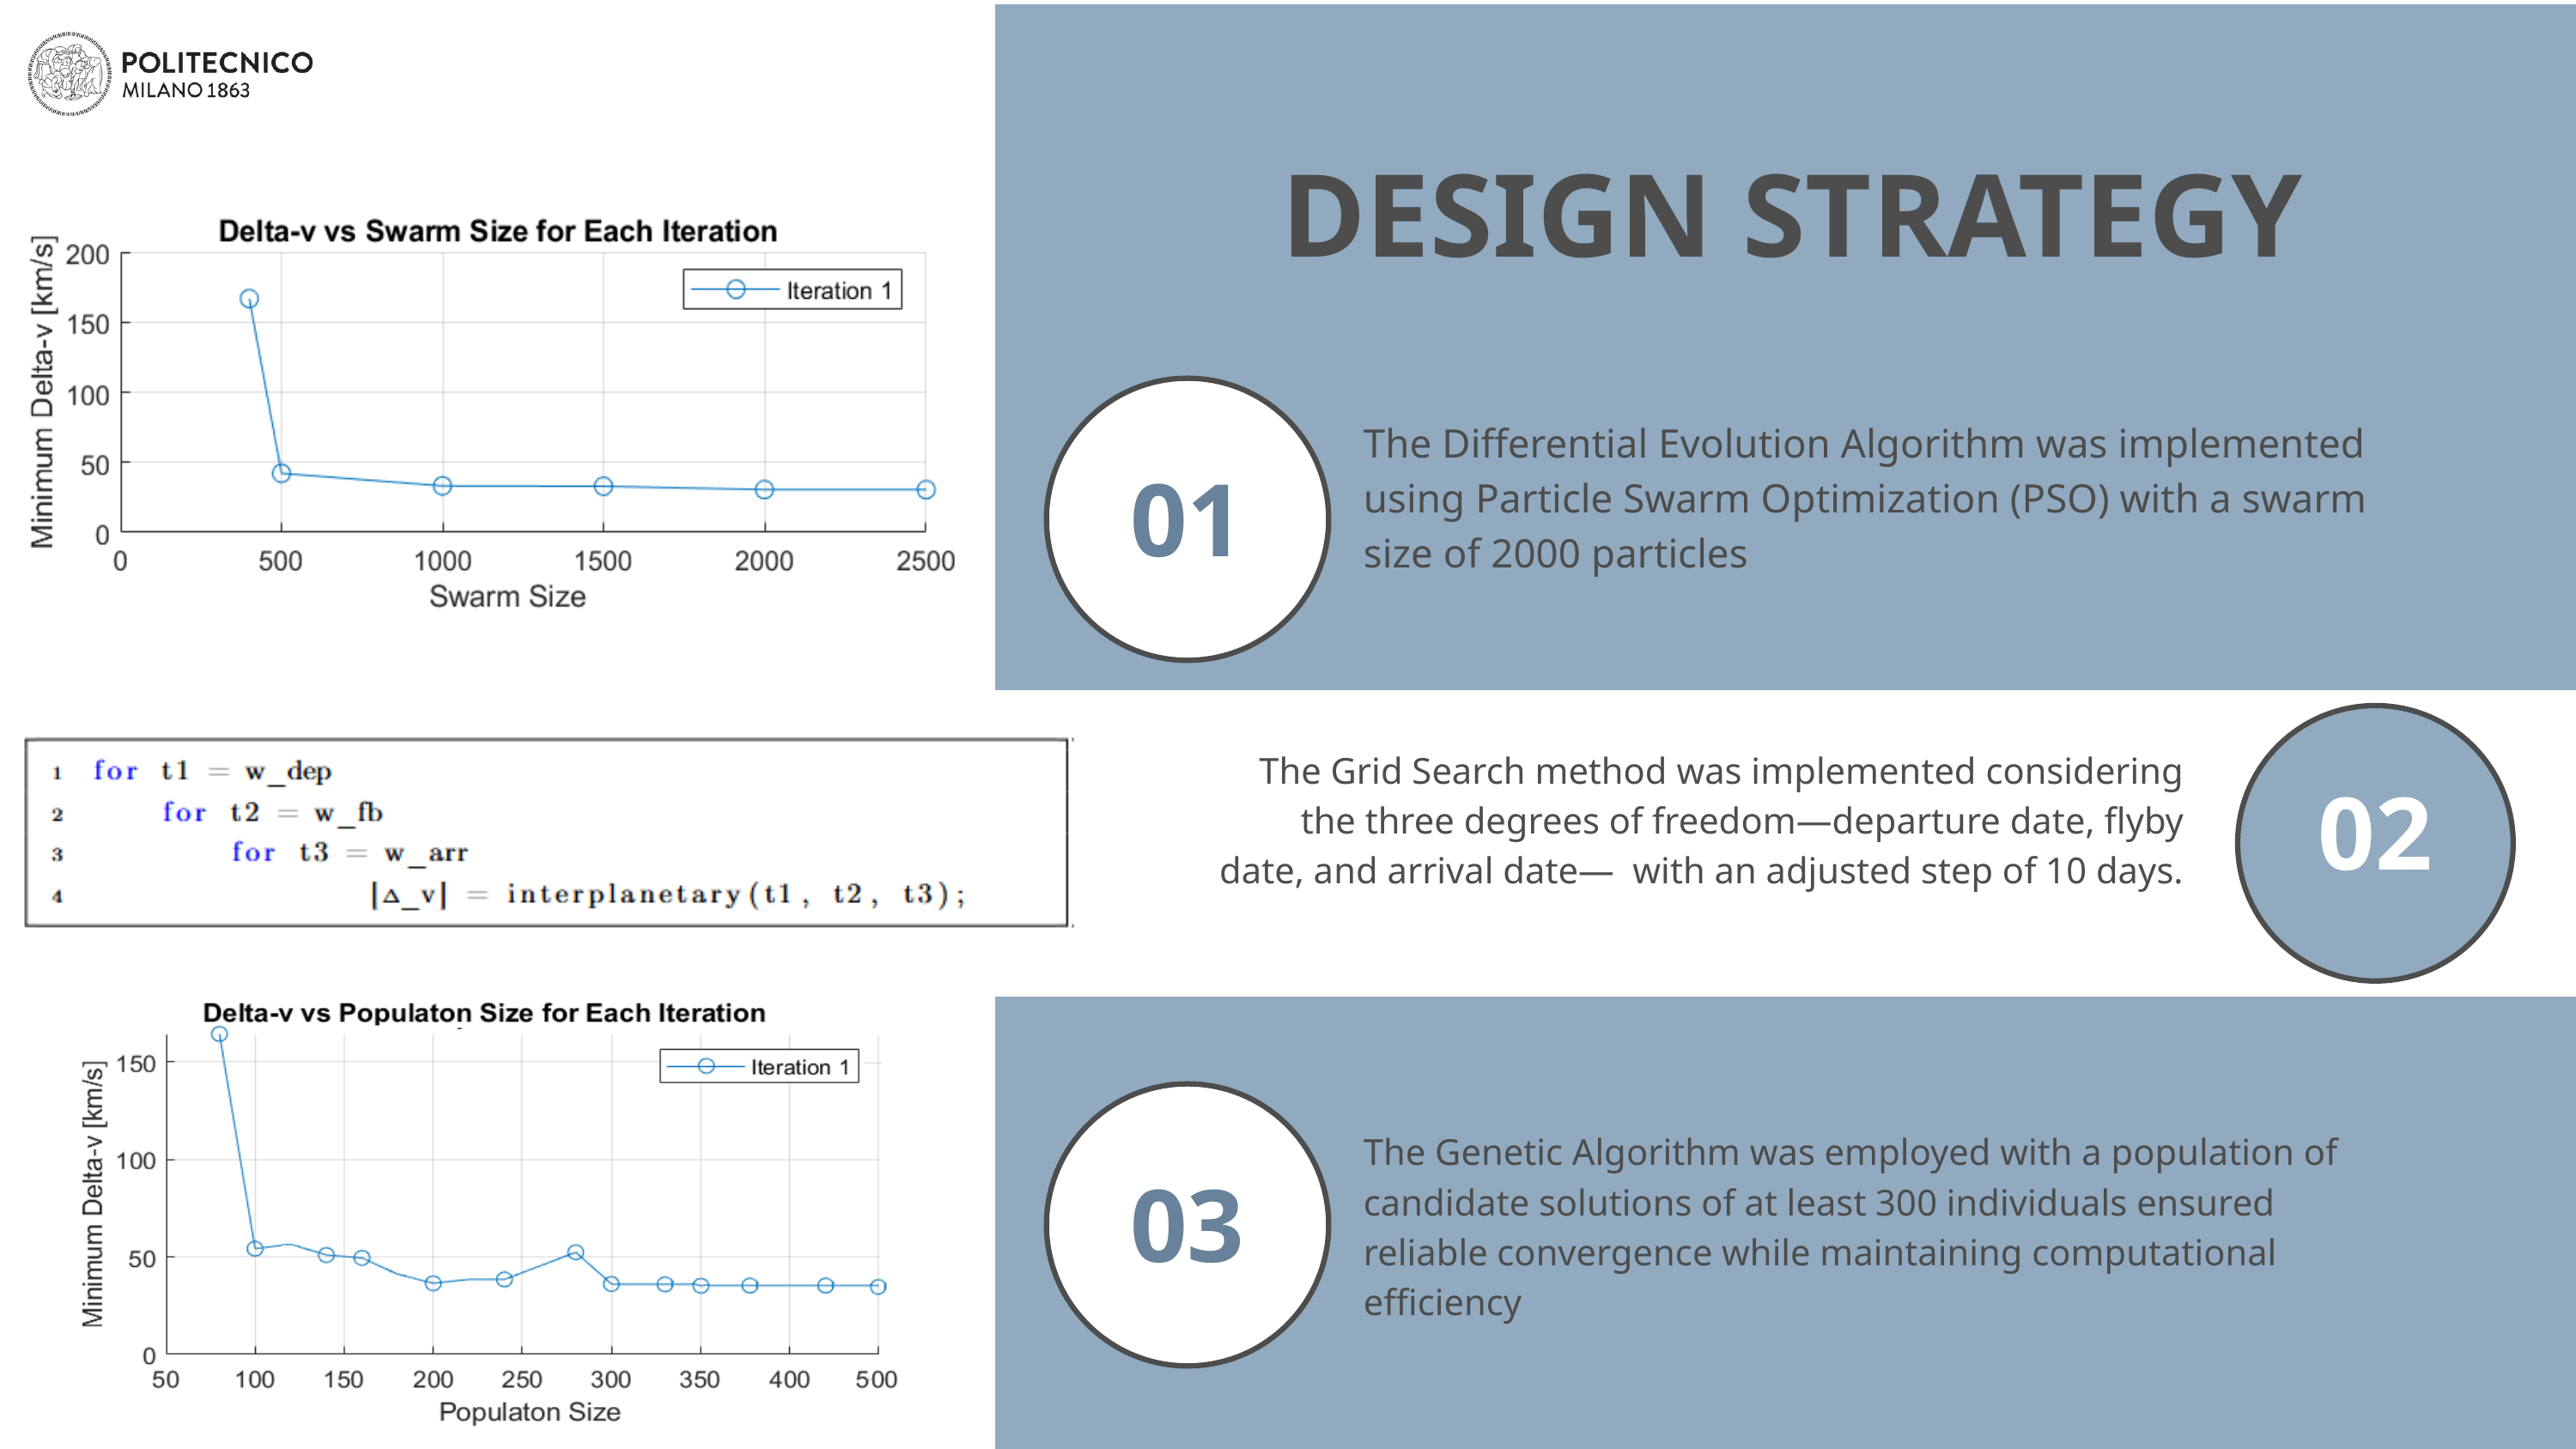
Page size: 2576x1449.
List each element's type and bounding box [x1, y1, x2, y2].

text_box [994, 3, 2576, 688]
text_box [27, 32, 313, 116]
text_box [4, 721, 920, 939]
picture [31, 994, 950, 1434]
text_box [2237, 705, 2514, 981]
text_box [926, 689, 2576, 997]
text_box [994, 1007, 2576, 1449]
text_box [1046, 378, 1329, 661]
text_box [1046, 1083, 1329, 1367]
picture [0, 206, 982, 615]
